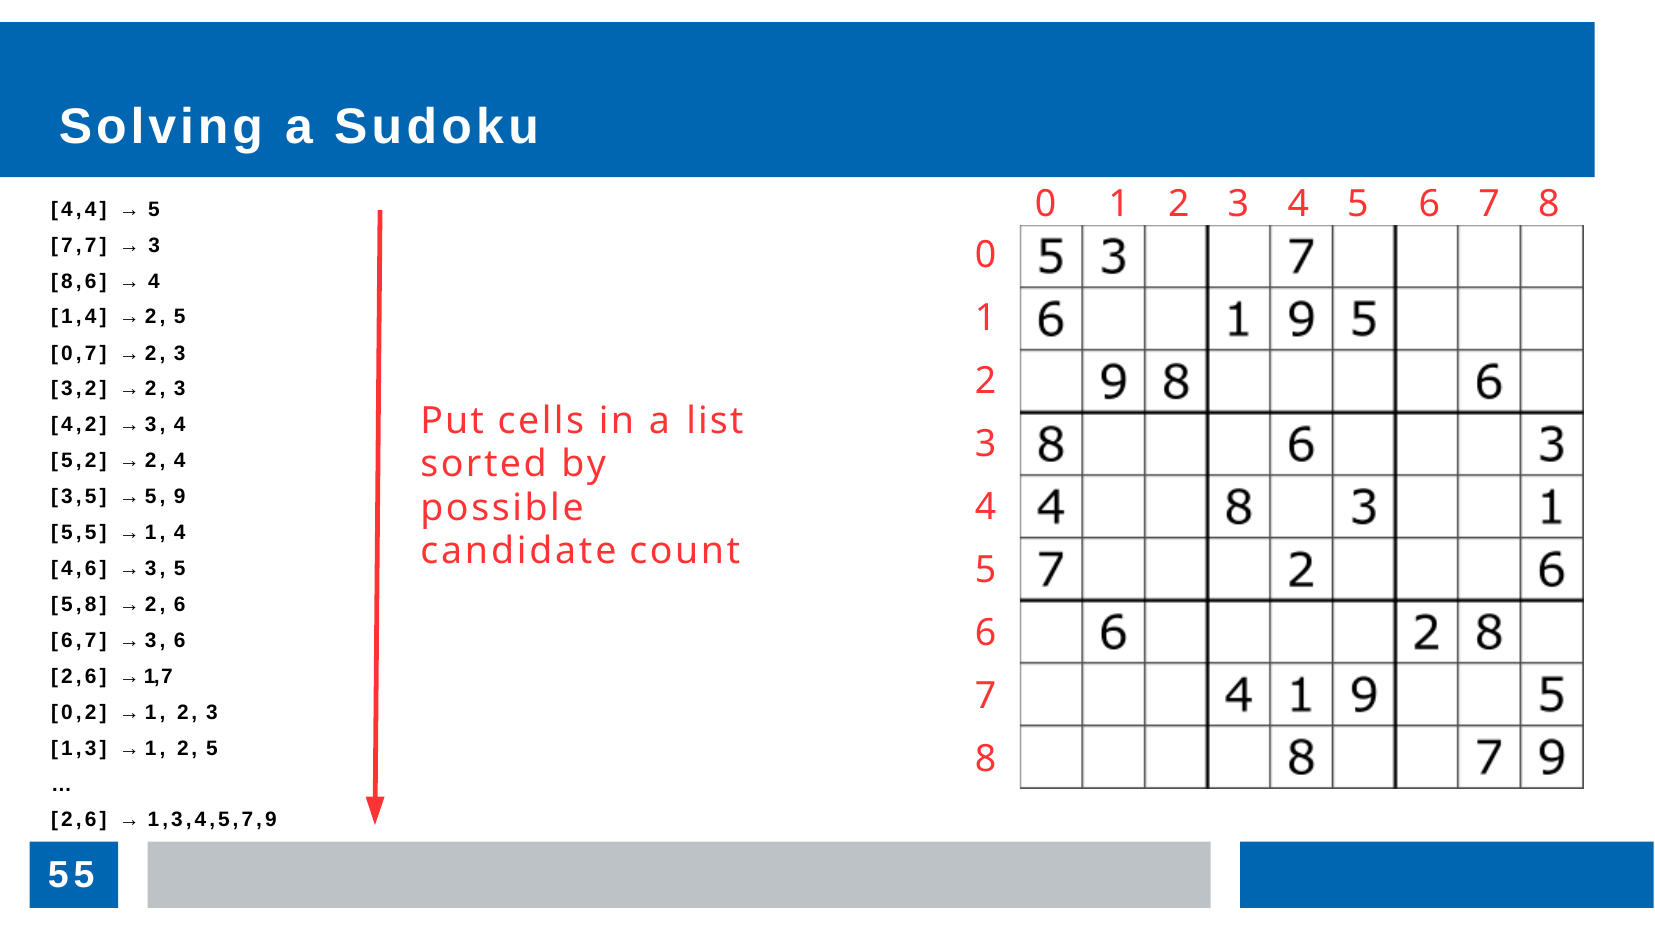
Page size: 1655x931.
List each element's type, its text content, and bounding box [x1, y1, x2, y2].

text_box 0 1 2 3 4 5 6 7 8 [1032, 176, 1563, 224]
slide_number 55 [43, 850, 104, 931]
text_box 0 1 2 3 4 5 6 7 8 [972, 209, 1001, 779]
title Solving a Sudoku [56, 91, 549, 249]
text_box [1019, 225, 1584, 789]
text_box [365, 796, 385, 826]
text_box [4,4] → 5 [7,7] → 3 [8,6] → 4 [1,4] → 2, 5 [0,7] → 2, 3 [3,2] → 2, 3 [4,2] → 3, 4 [5,2] → 2, 4 [3,5] → 5, 9 [5,5] → 1, 4 [4,6] → 3, 5 [5,8] → 2, 6 [6,7] → 3, 6 [2,6] → 1 , 7 [0,2] → 1, 2, 3 [1,3] → 1, 2, 5 … [2,6] → 1,3,4,5,7,9 [48, 181, 336, 831]
text_box Put cells in a list sorted by possible candidate count [418, 392, 766, 572]
